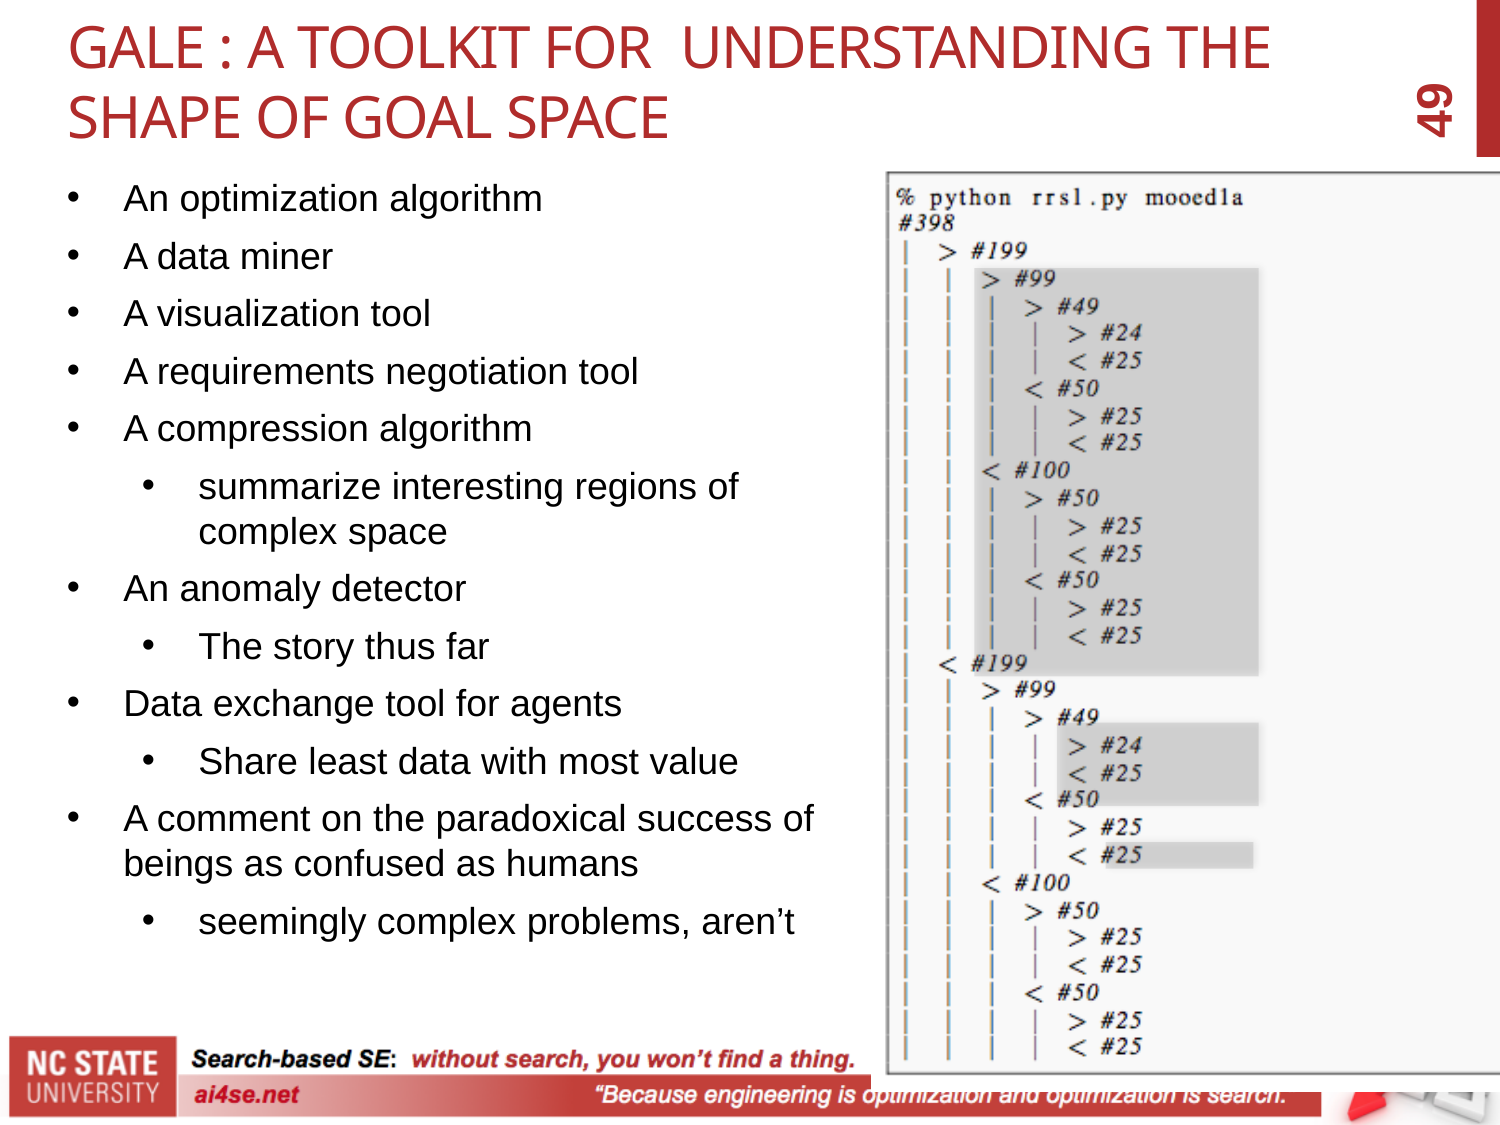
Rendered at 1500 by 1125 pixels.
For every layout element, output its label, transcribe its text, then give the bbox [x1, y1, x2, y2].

slide_number 49 [1401, 0, 1462, 151]
picture [0, 156, 1500, 1125]
text_box An optimization algorithm A data miner A visualization tool A requirements negotiation tool A compression algorithm summarize interesting regions of complex space An anomaly detector The story thus far Data exchange tool for agents Share least data with most value A comment on the paradoxical success of beings as confused as humans seemingly complex problems, aren’t [52, 166, 869, 1007]
title GALE : A toolkit for UNDERSTANDING THE SHAPE of GOAL SPACE [52, 63, 1403, 158]
